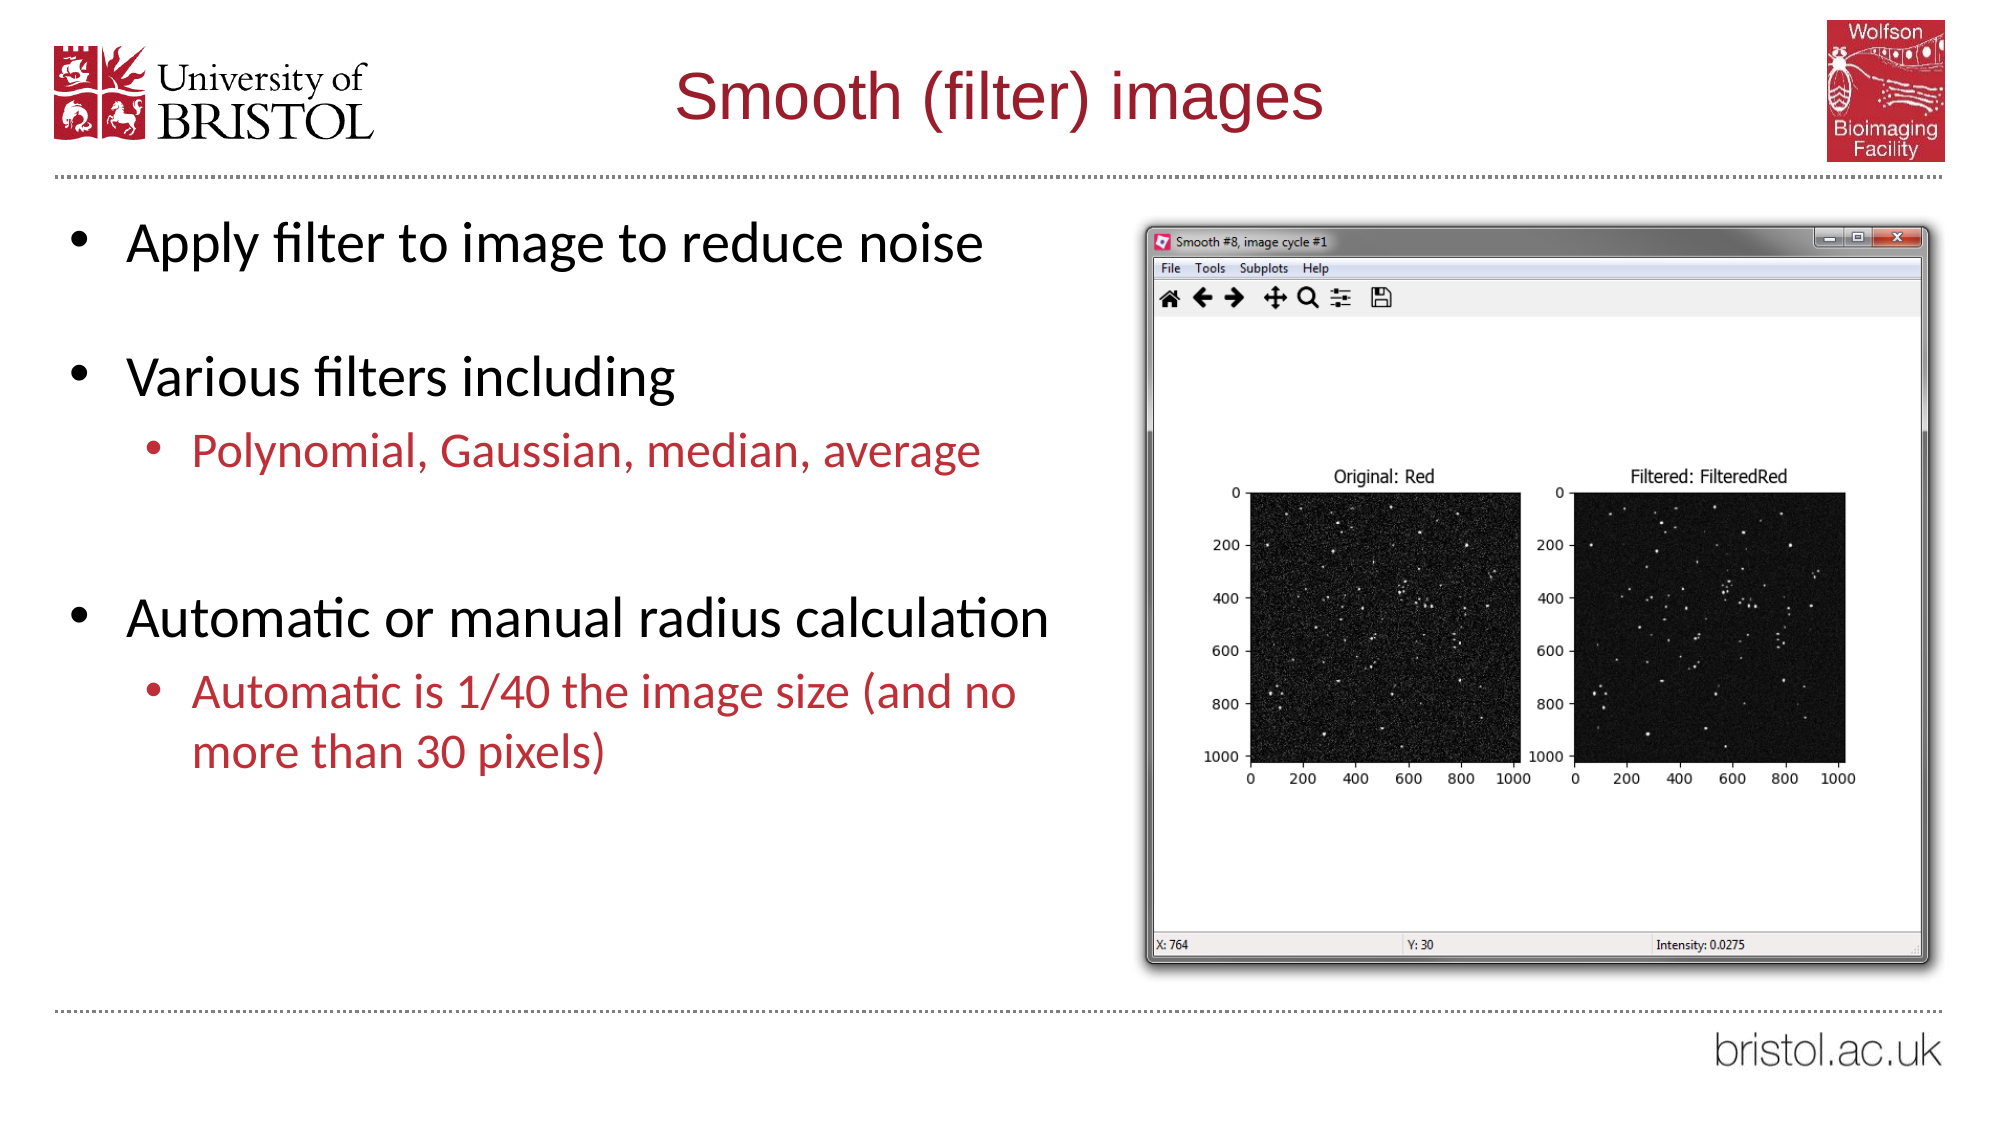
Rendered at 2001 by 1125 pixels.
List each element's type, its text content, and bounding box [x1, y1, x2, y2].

picture [1827, 20, 1945, 162]
picture [1700, 1023, 1945, 1080]
picture [1130, 214, 1946, 987]
title Smooth (filter) images [396, 41, 1604, 140]
picture [54, 46, 374, 140]
list Apply filter to image to reduce noise Various filters including Polynomial, Gaussian, median, average Automatic or manual radius calculation Automatic is 1/40 the image size (and no more than 30 pixels) [55, 196, 1132, 1005]
